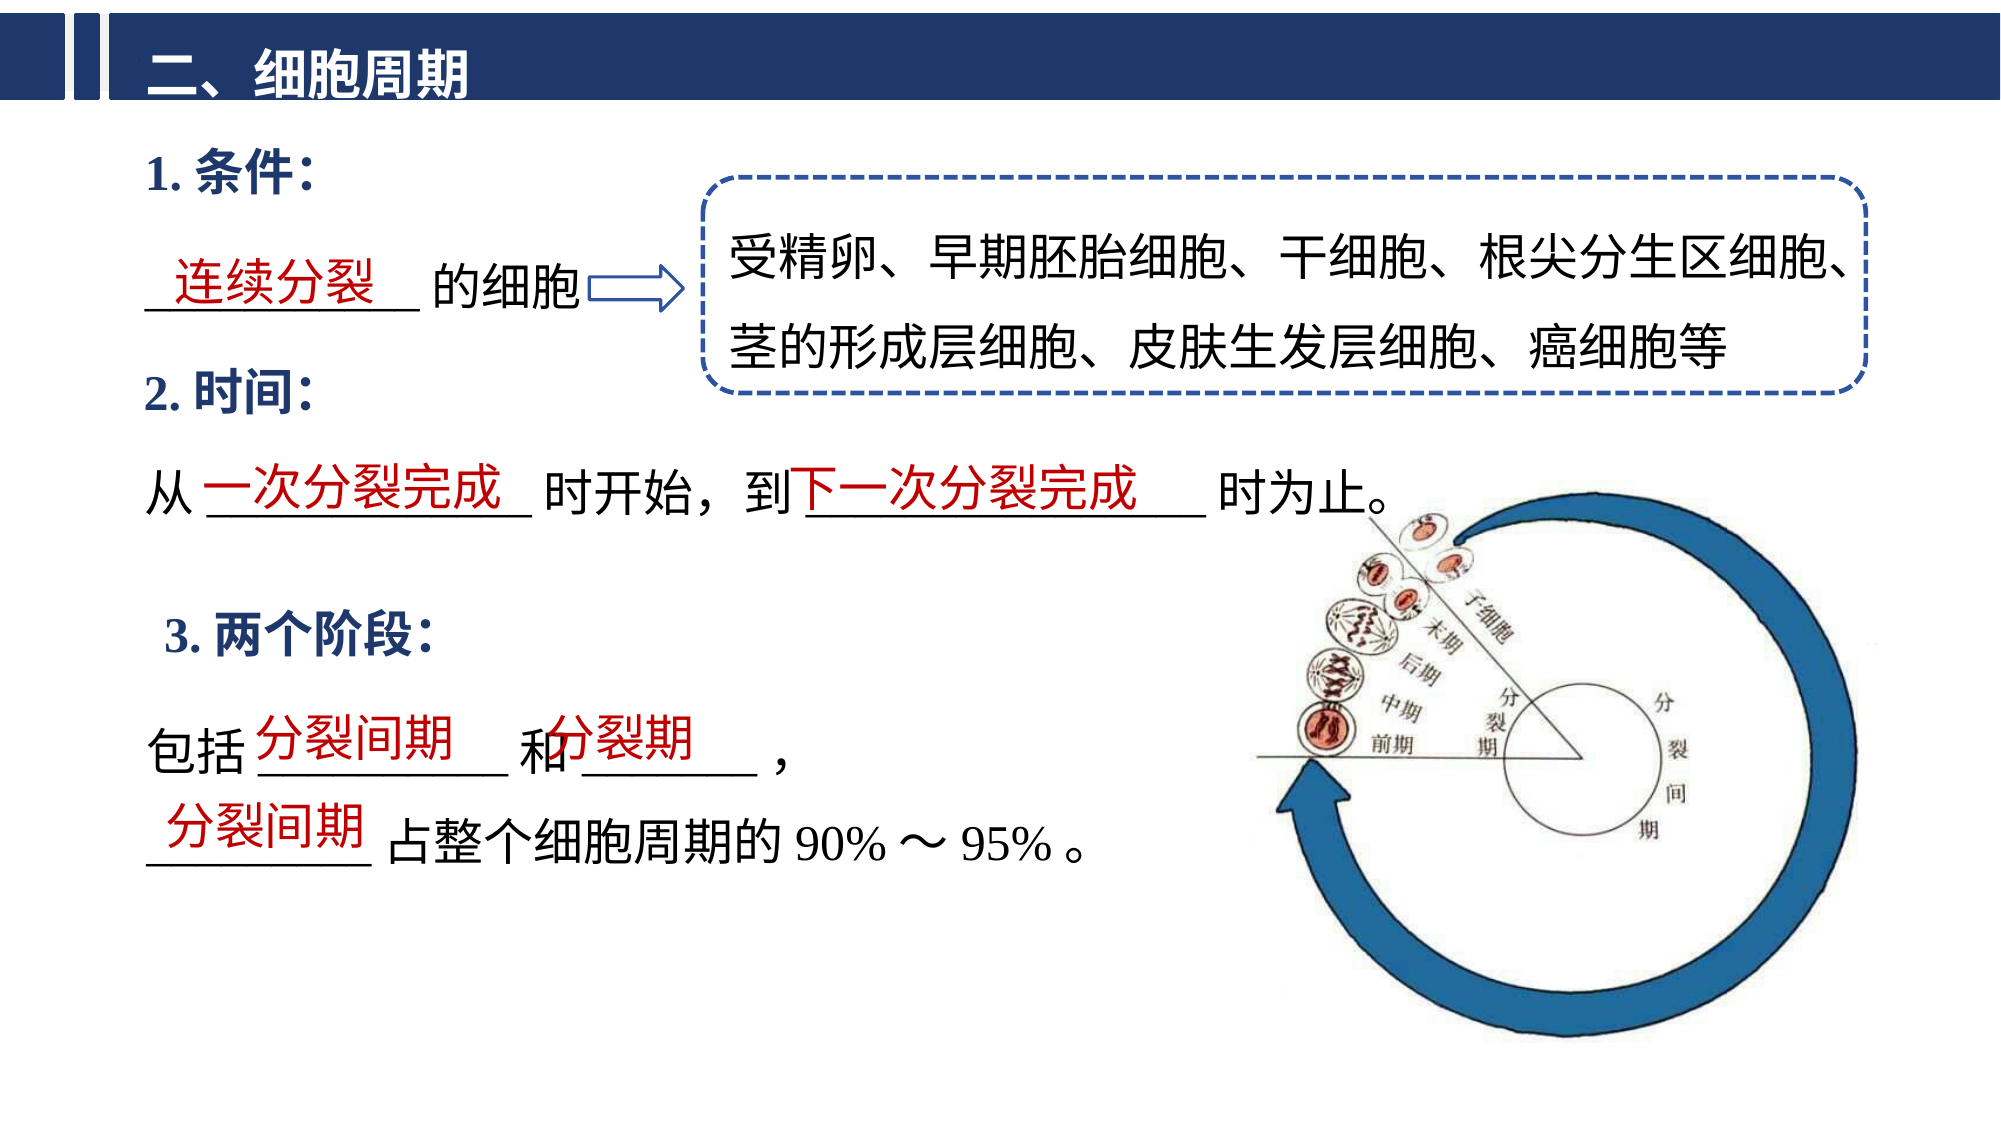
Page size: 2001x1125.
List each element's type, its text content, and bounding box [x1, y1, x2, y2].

text_box 一次分裂完成 [187, 448, 518, 523]
text_box 受精卵、早期胚胎细胞、干细胞、根尖分生区细胞、茎的形成层细胞、皮肤生发层细胞、癌细胞等 [701, 175, 1868, 395]
text_box 3.两个阶段： [129, 595, 449, 671]
text_box 连续分裂 [160, 242, 391, 318]
text_box 包括__________和_______， _________占整个细胞周期的90%～95%。 [131, 683, 1214, 879]
text_box 二、细胞周期 [130, 0, 599, 113]
text_box ___________的细胞 [130, 248, 702, 323]
text_box 分裂间期 [150, 787, 381, 862]
text_box [587, 264, 685, 313]
text_box 分裂期 [530, 699, 710, 774]
picture [1220, 479, 1917, 1048]
text_box 下一次分裂完成 [773, 448, 1154, 524]
text_box 从_____________时开始，到________________时为止。 [130, 453, 1409, 529]
text_box 1.条件： [130, 133, 450, 209]
text_box 分裂间期 [239, 699, 470, 774]
text_box 2.时间： [129, 353, 449, 428]
